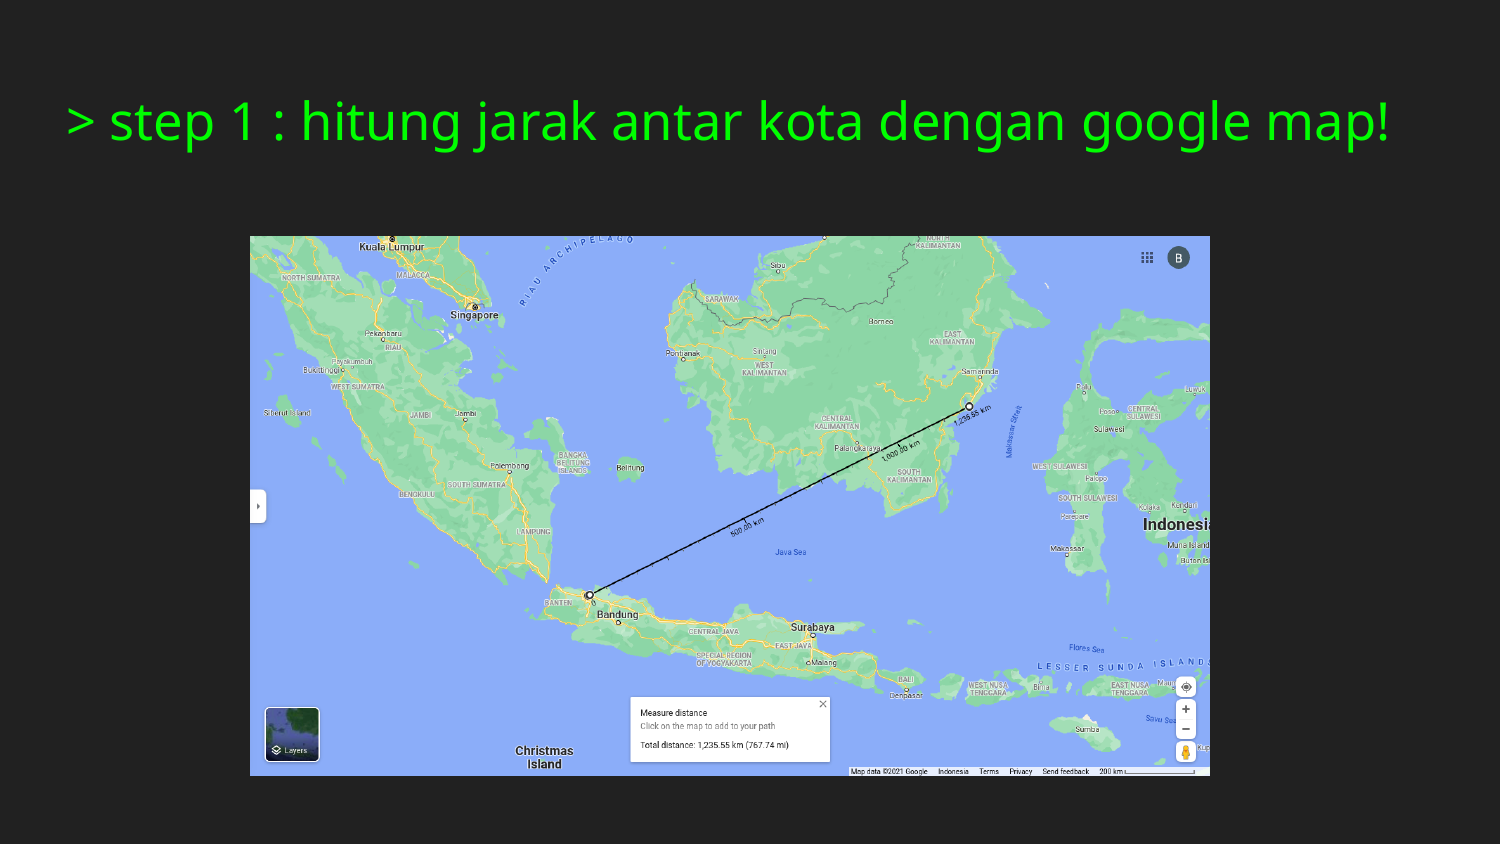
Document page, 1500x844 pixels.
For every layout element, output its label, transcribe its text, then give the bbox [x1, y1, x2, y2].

title > step 1 : hitung jarak antar kota dengan google map! [51, 72, 1481, 167]
picture [250, 235, 1210, 776]
